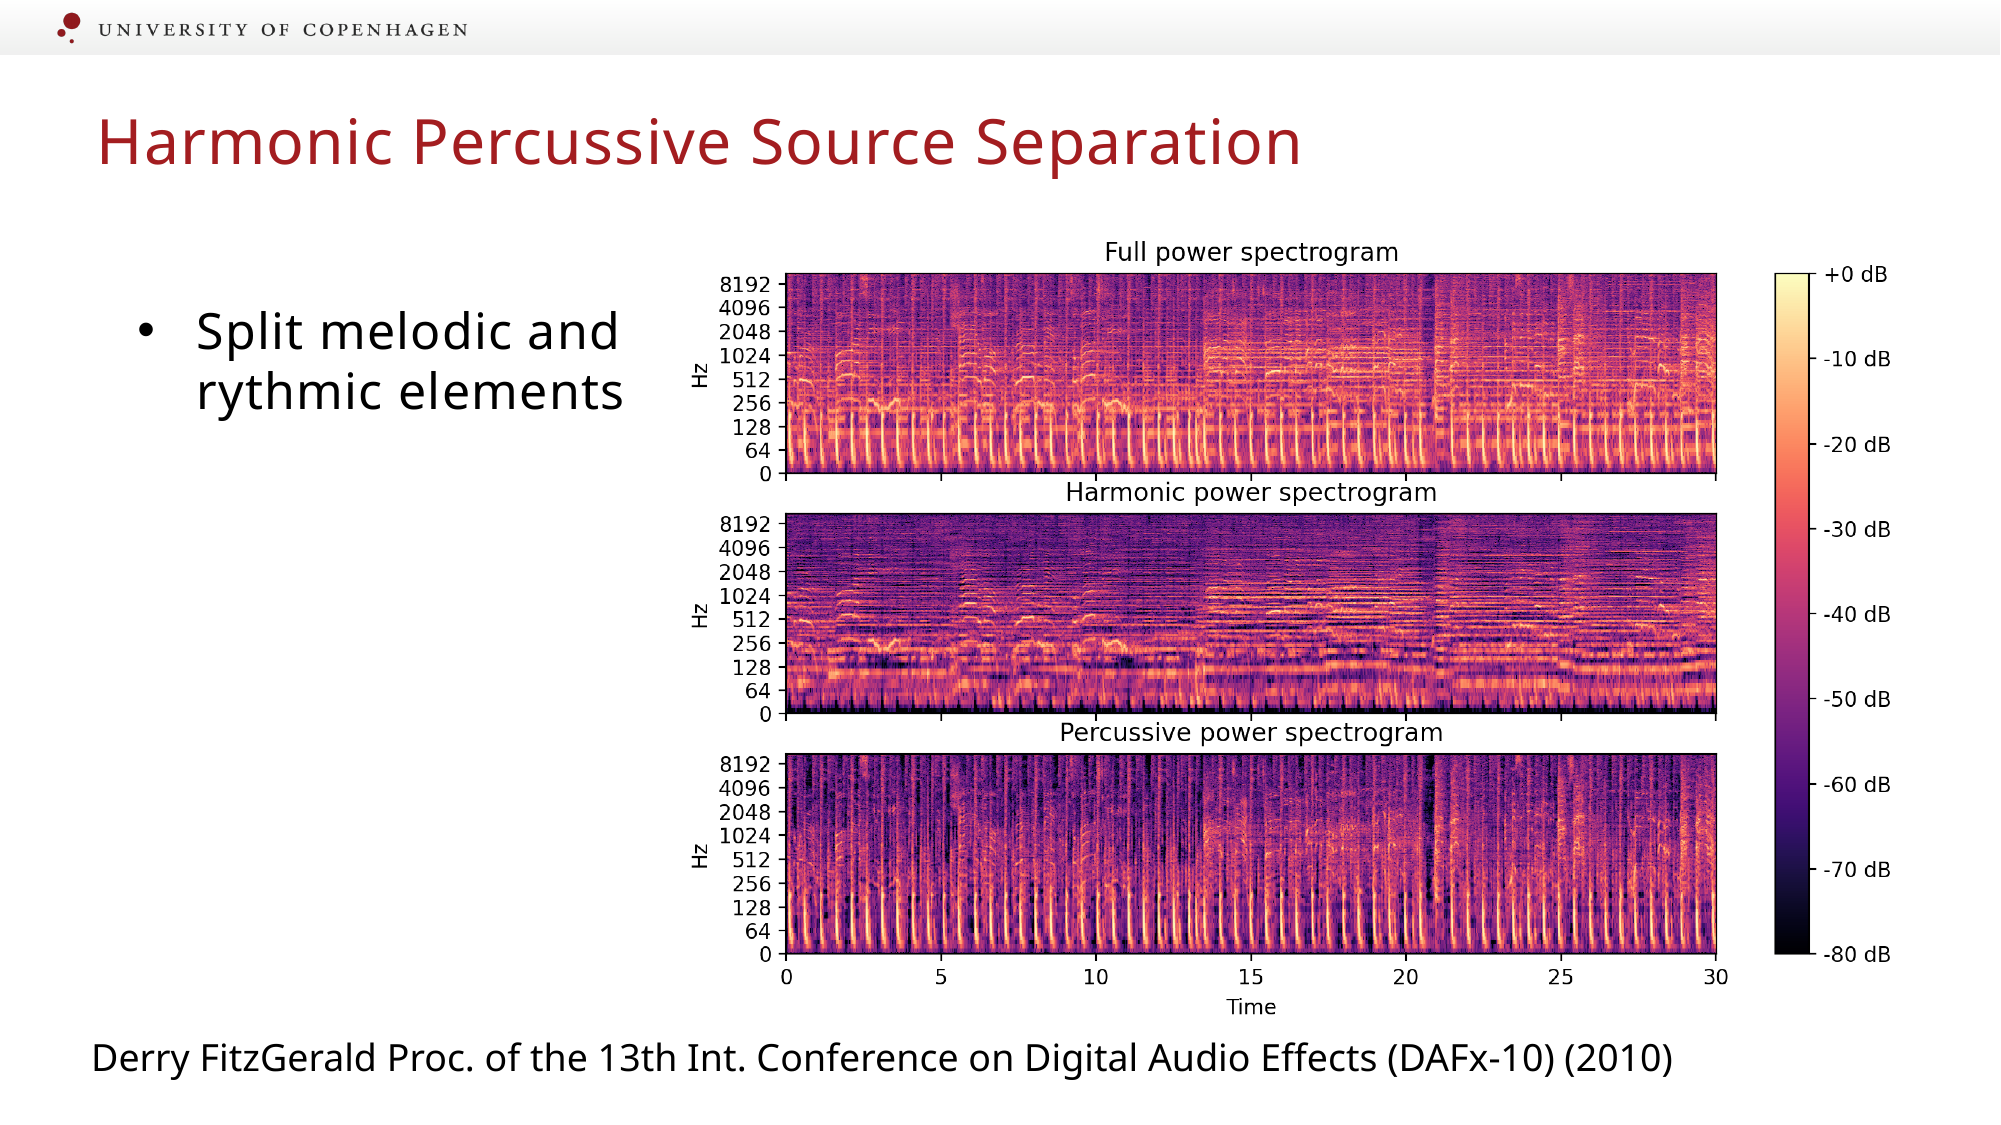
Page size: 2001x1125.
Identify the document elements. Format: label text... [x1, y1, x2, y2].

picture [92, 15, 475, 42]
title Harmonic Percussive Source Separation [96, 101, 1904, 244]
picture [598, 165, 2000, 1066]
text_box Derry FitzGerald Proc. of the 13th Int. Conference on Digital Audio Effects (DAFx-10) (2010) [76, 1026, 1736, 1087]
list Split melodic and rythmic elements [137, 299, 598, 1014]
